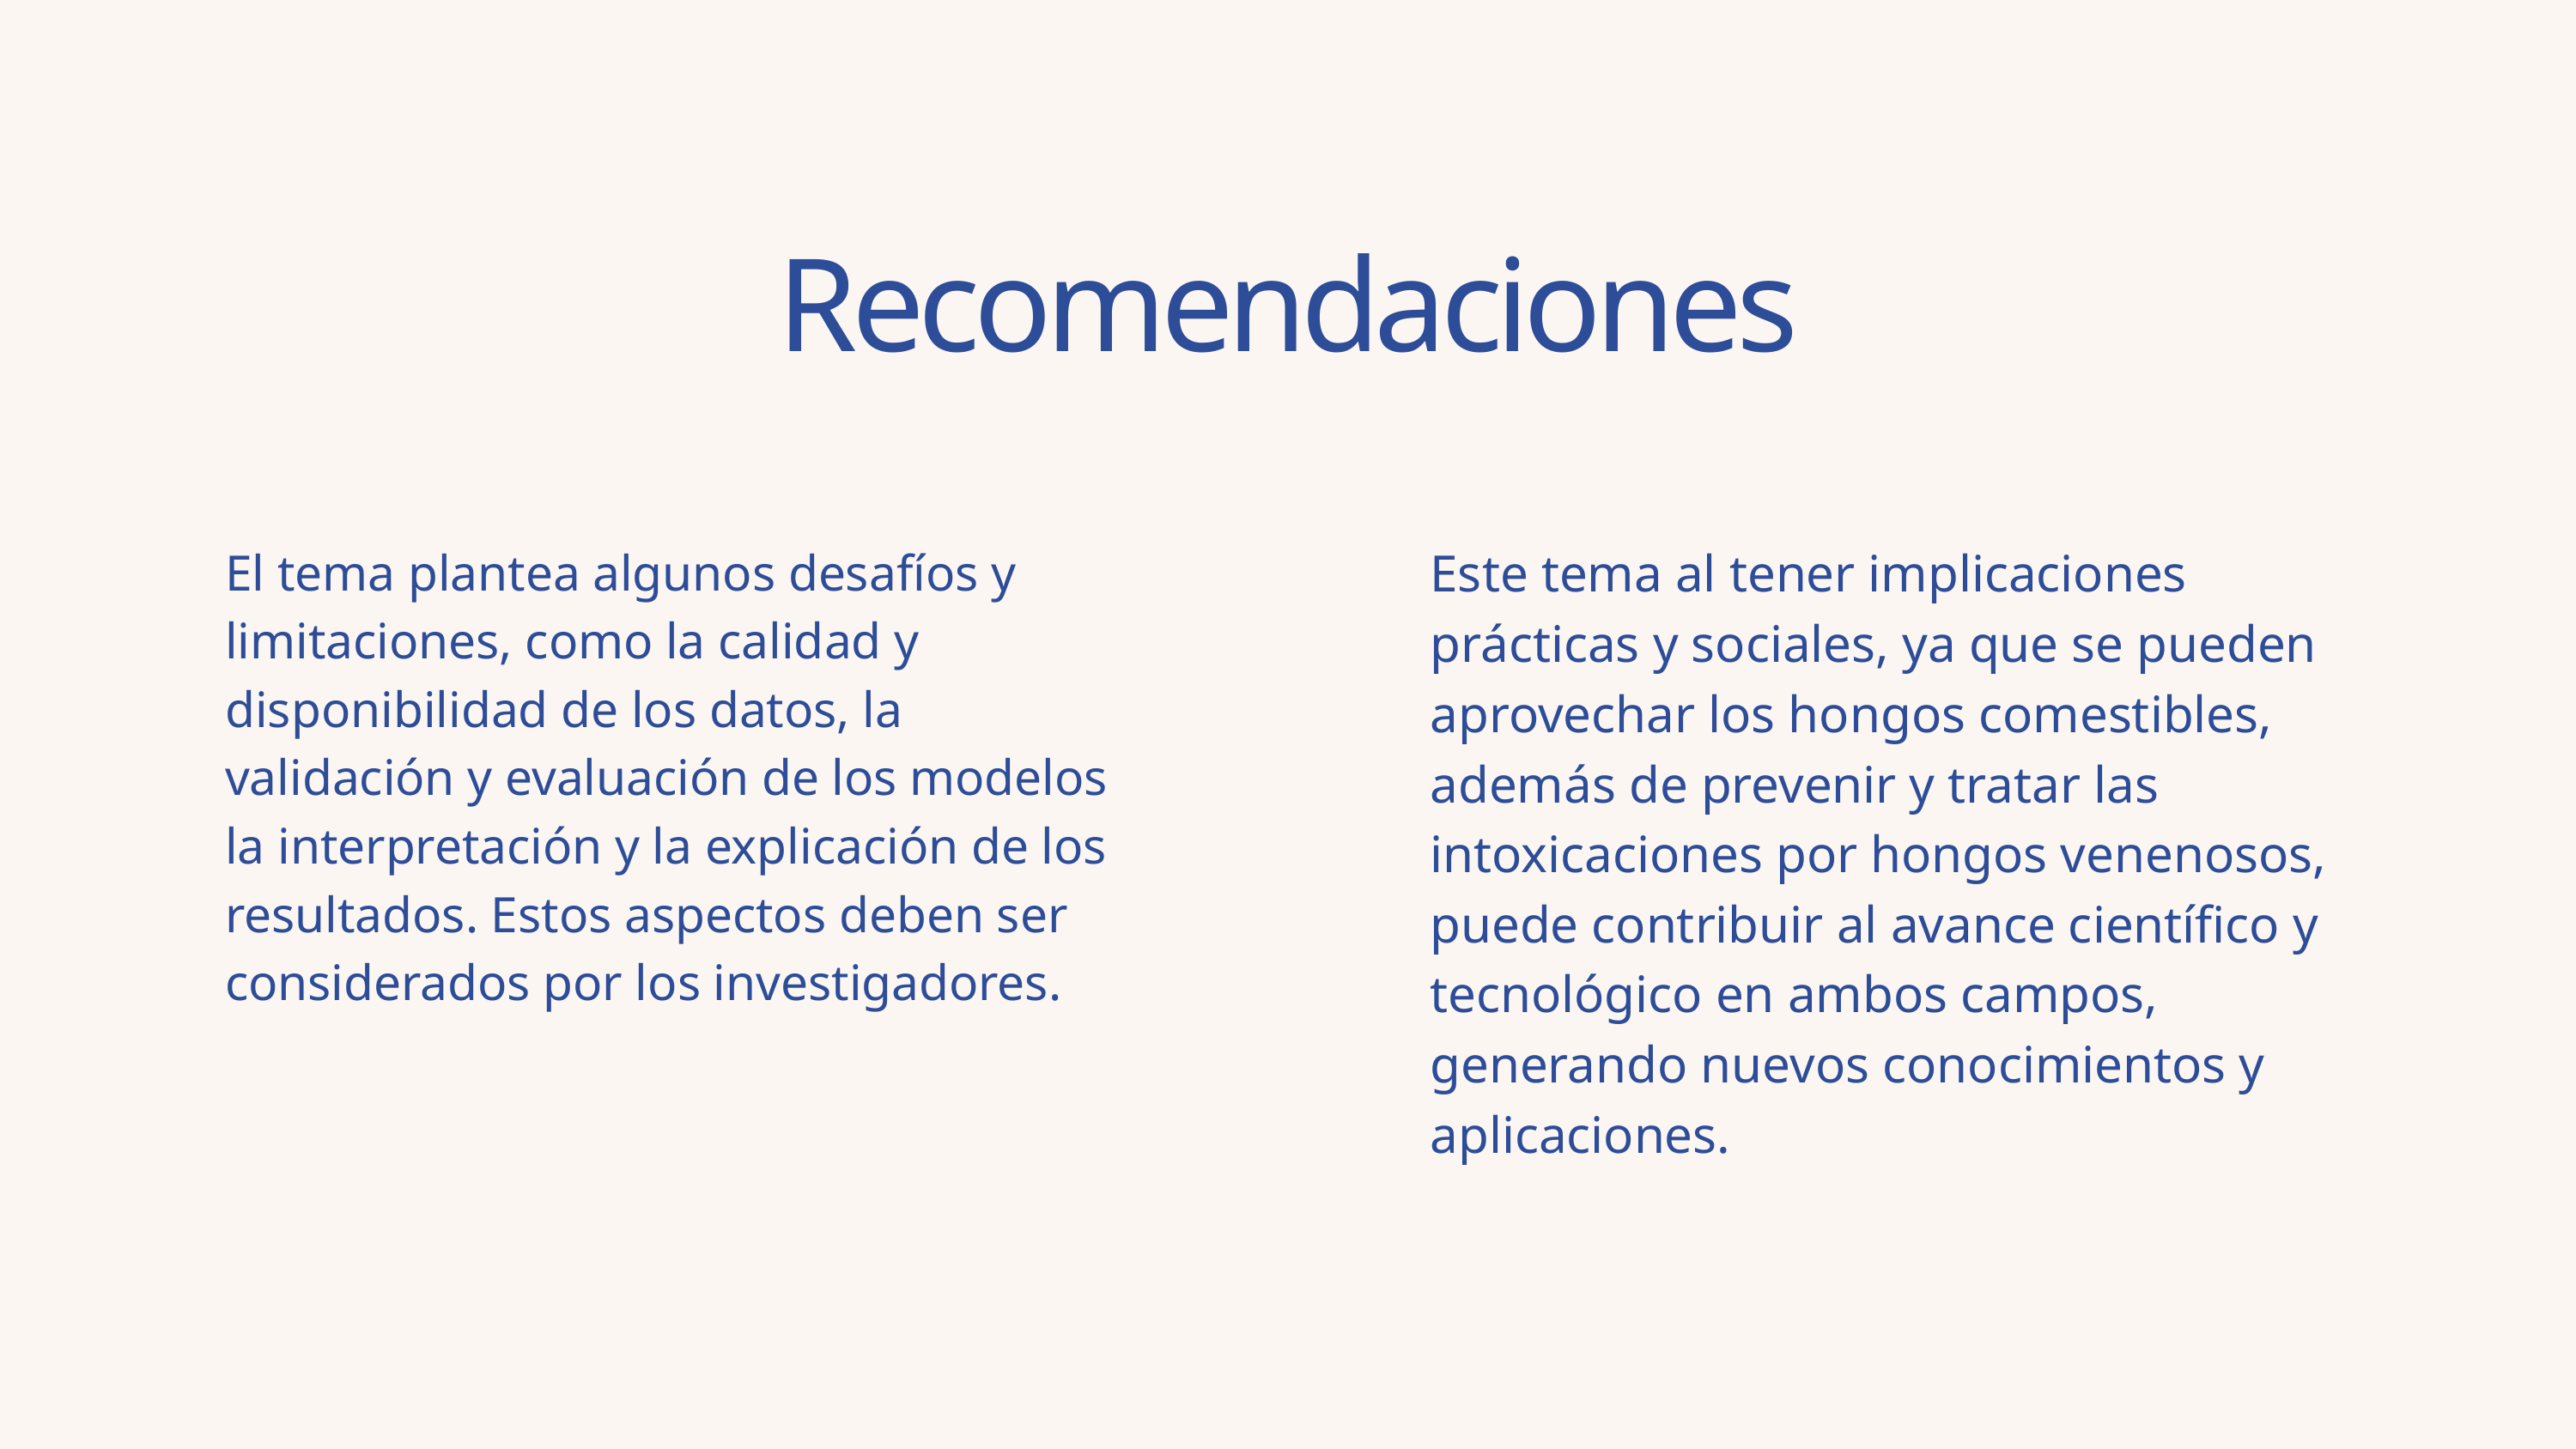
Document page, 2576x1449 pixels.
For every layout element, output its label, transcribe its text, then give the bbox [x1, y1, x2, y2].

text_box Recomendaciones [225, 222, 2351, 378]
text_box El tema plantea algunos desafíos y limitaciones, como la calidad y disponibilidad de los datos, la validación y evaluación de los modelos la interpretación y la explicación de los resultados. Estos aspectos deben ser considerados por los investigadores. [225, 531, 1146, 1010]
text_box Este tema al tener implicaciones prácticas y sociales, ya que se pueden aprovechar los hongos comestibles, además de prevenir y tratar las intoxicaciones por hongos venenosos, puede contribuir al avance científico y tecnológico en ambos campos, generando nuevos conocimientos y aplicaciones. [1430, 531, 2351, 1163]
